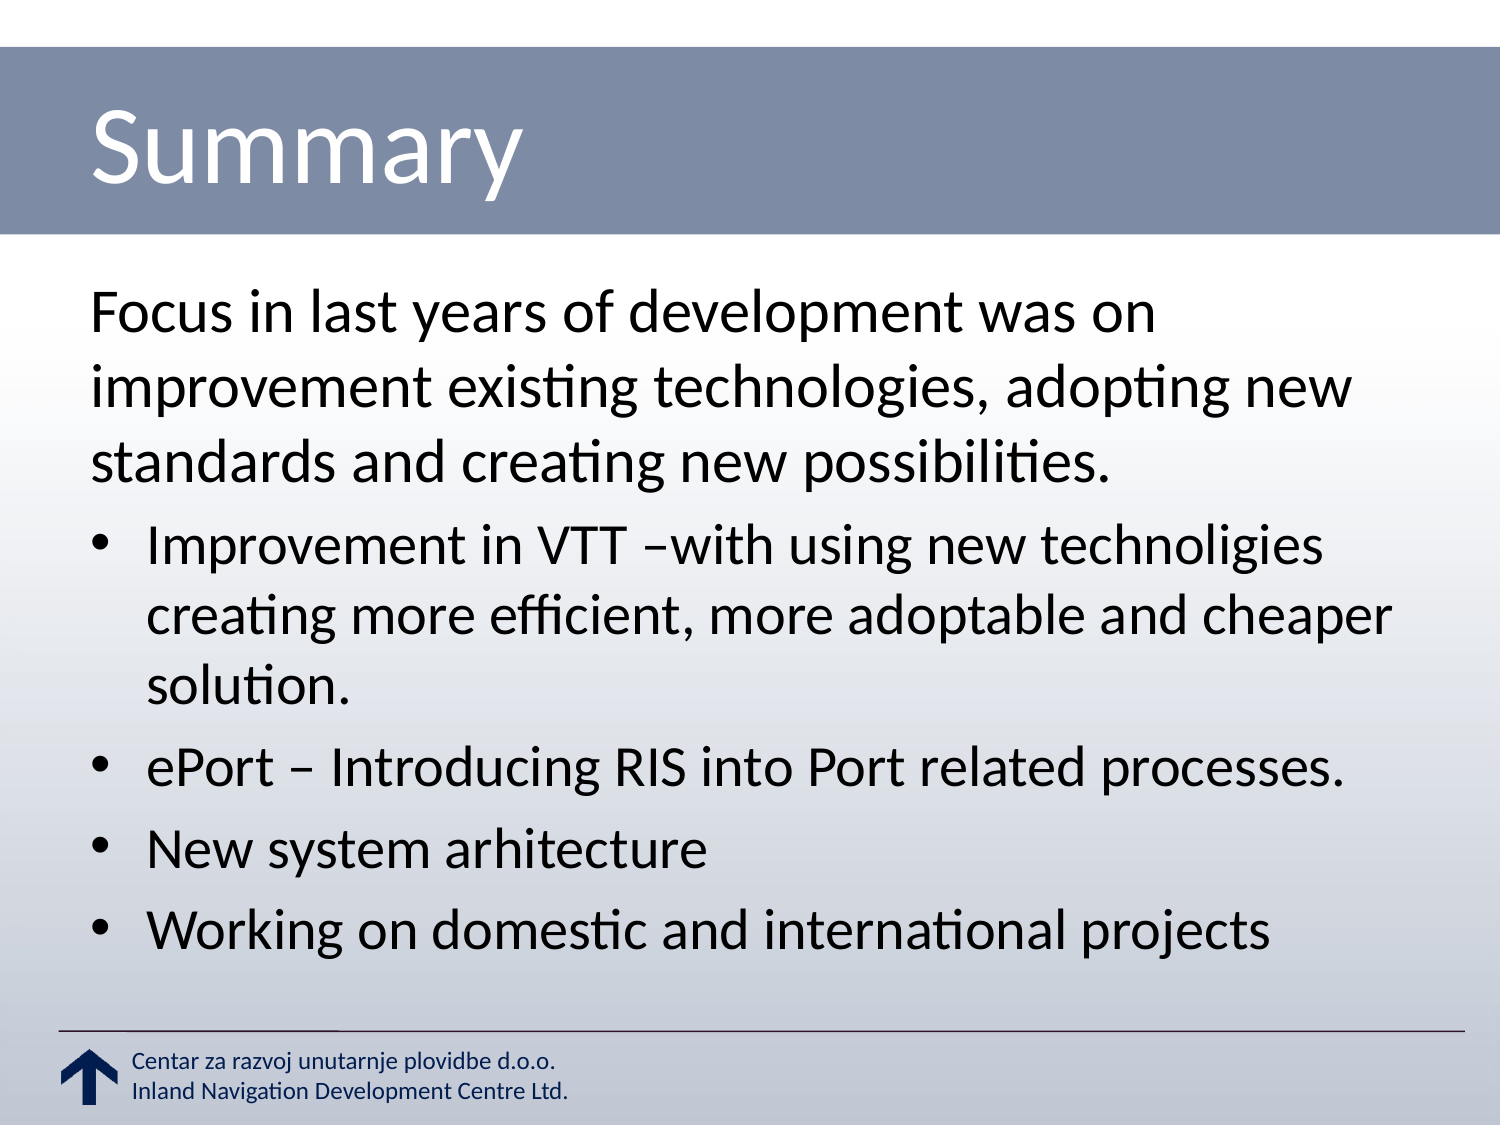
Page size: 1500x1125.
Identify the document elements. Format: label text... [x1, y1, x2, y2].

picture [0, 0, 1500, 46]
title Summary [74, 44, 1426, 233]
list Focus in last years of development was on improvement existing technologies, adopting new standards and creating new possibilities. Improvement in VTT –with using new technoligies creating more efficient, more adoptable and cheaper solution. ePort – Introducing RIS into Port related processes. New system arhitecture Working on domestic and international projects [74, 262, 1426, 1006]
picture [0, 235, 1500, 1125]
